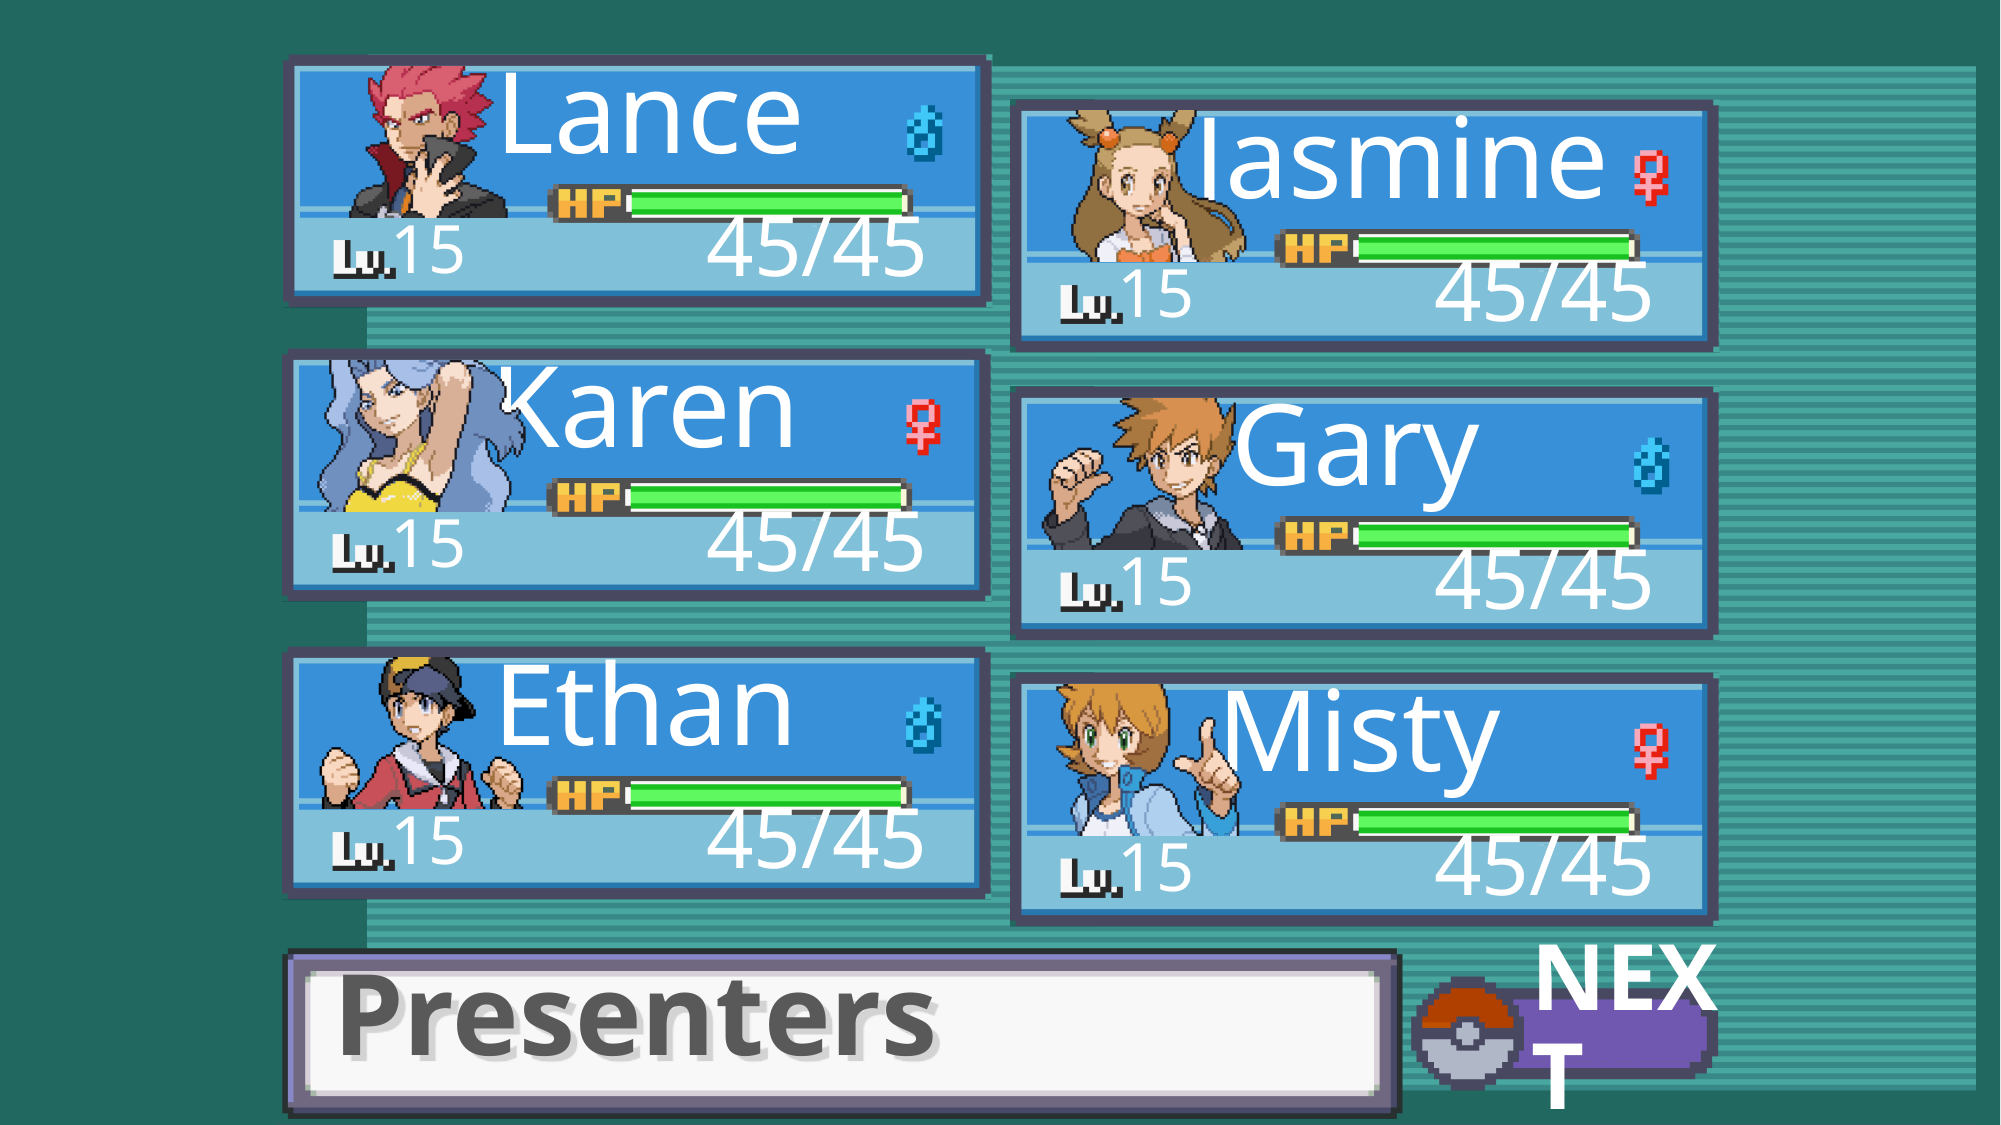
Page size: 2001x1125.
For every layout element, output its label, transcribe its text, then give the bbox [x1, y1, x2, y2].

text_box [991, 365, 1727, 641]
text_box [277, 33, 999, 308]
picture [0, 0, 2001, 1125]
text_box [270, 327, 999, 603]
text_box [997, 651, 1727, 927]
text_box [270, 625, 999, 900]
list NEXT [1516, 972, 1755, 1088]
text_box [1005, 78, 1727, 353]
title Presenters [318, 950, 1266, 1089]
